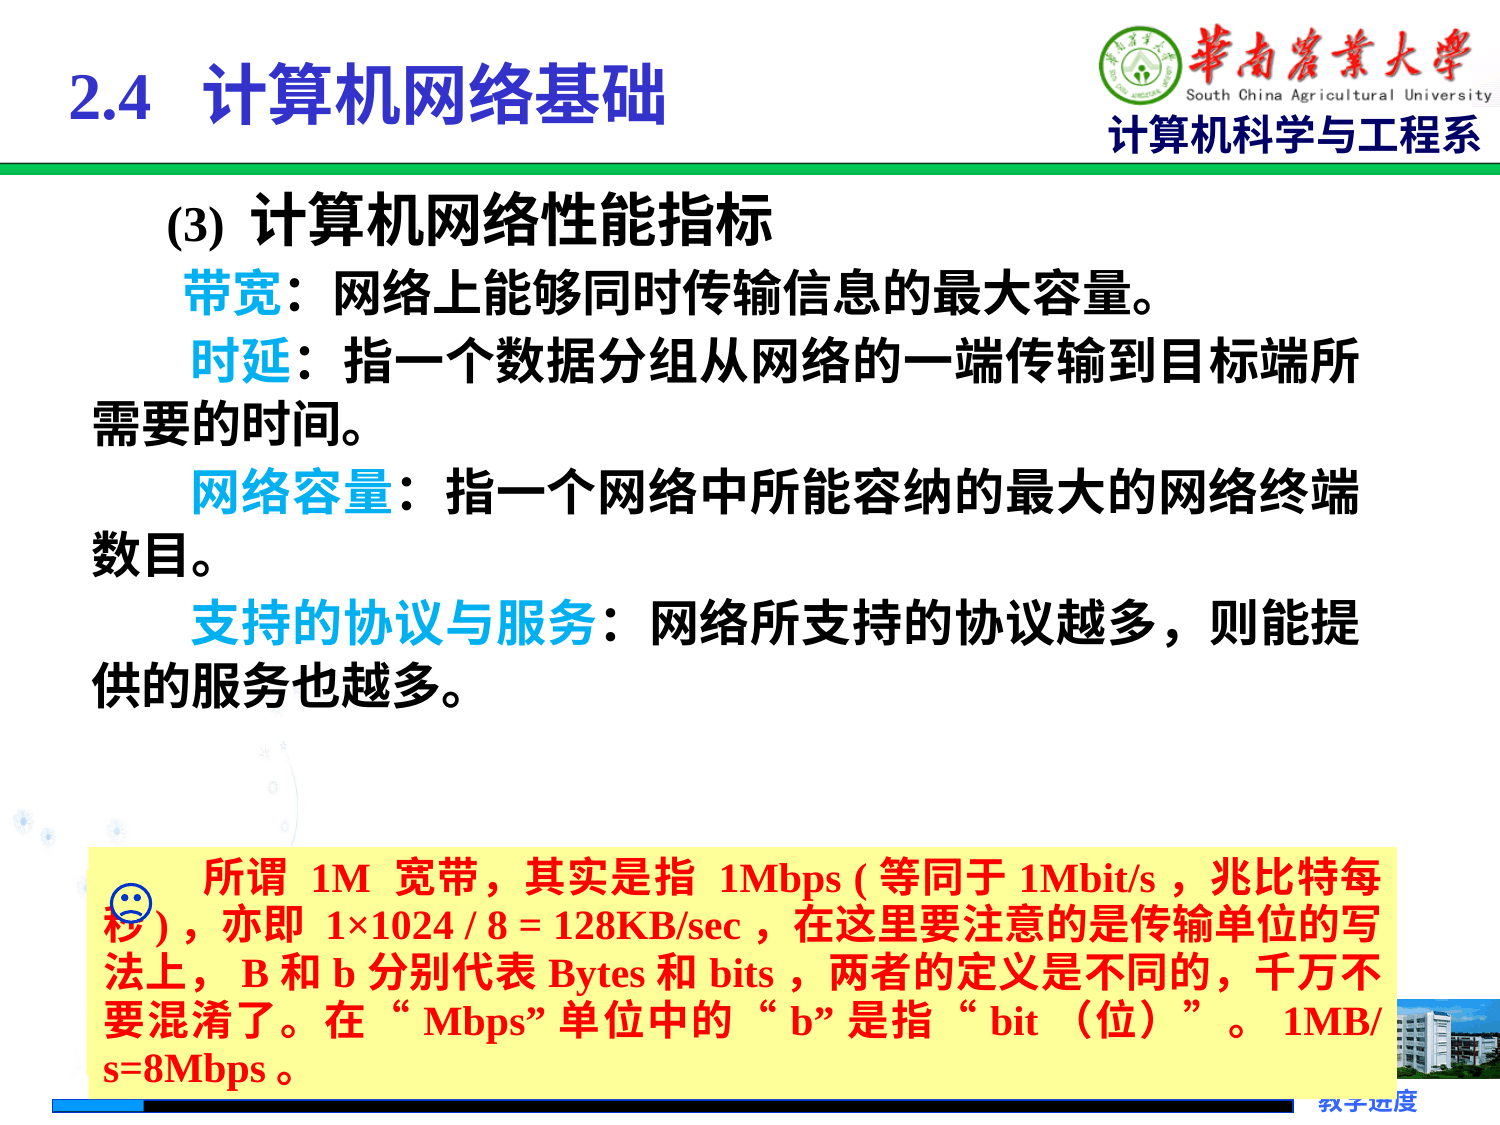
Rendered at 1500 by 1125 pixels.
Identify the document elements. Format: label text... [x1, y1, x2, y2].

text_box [86, 869, 1398, 1077]
picture [0, 162, 1500, 175]
text_box (3) 计算机网络性能指标 带宽：网络上能够同时传输信息的最大容量。 时延：指一个数据分组从网络的一端传输到目标端所需要的时间。 网络容量：指一个网络中所能容纳的最大的网络终端数目。 支持的协议与服务：网络所支持的协议越多，则能提供的服务也越多。 [76, 172, 1376, 728]
picture [1092, 18, 1500, 107]
text_box [53, 1099, 144, 1112]
picture [0, 680, 325, 1118]
title 2.4 计算机网络基础 [53, 42, 1116, 144]
picture [1397, 999, 1500, 1079]
